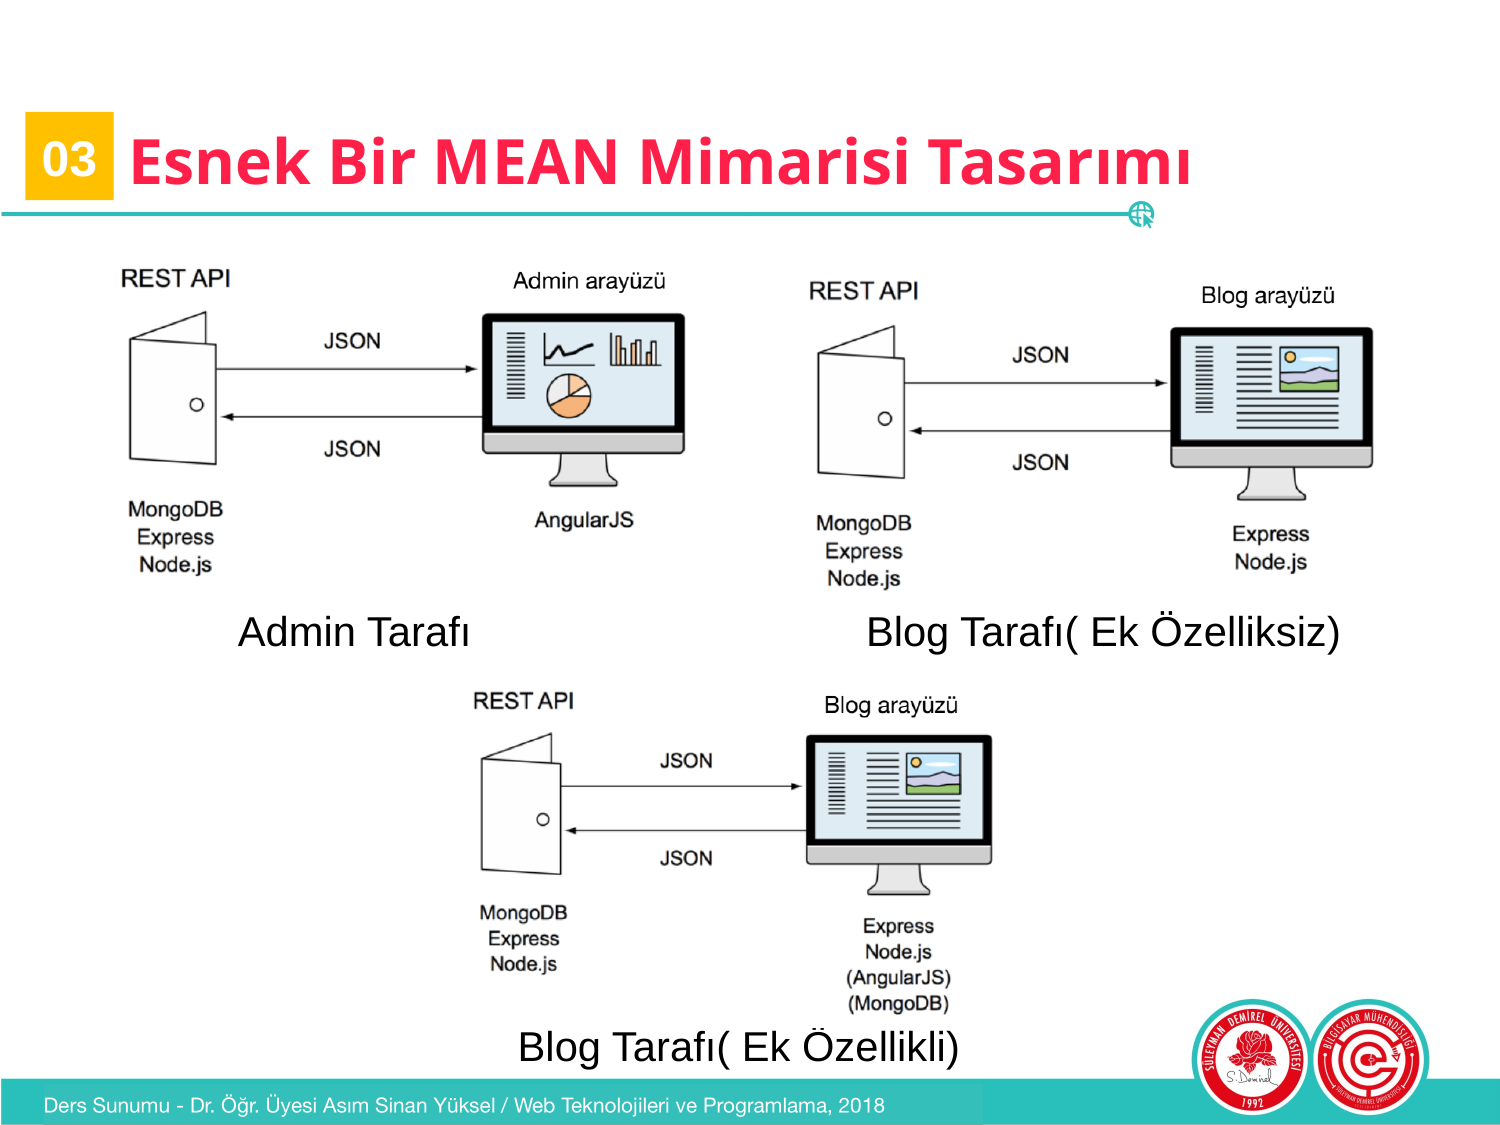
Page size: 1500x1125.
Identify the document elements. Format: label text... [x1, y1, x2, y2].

text_box Blog Tarafı( Ek Özelliksiz) [825, 618, 1383, 662]
text_box Admin Tarafı [179, 604, 530, 662]
title Esnek Bir MEAN Mimarisi Tasarımı [113, 113, 1263, 205]
text_box 03 [25, 111, 114, 201]
picture [0, 0, 1500, 1125]
text_box Blog Tarafı( Ek Özellikli) [460, 1012, 1018, 1078]
